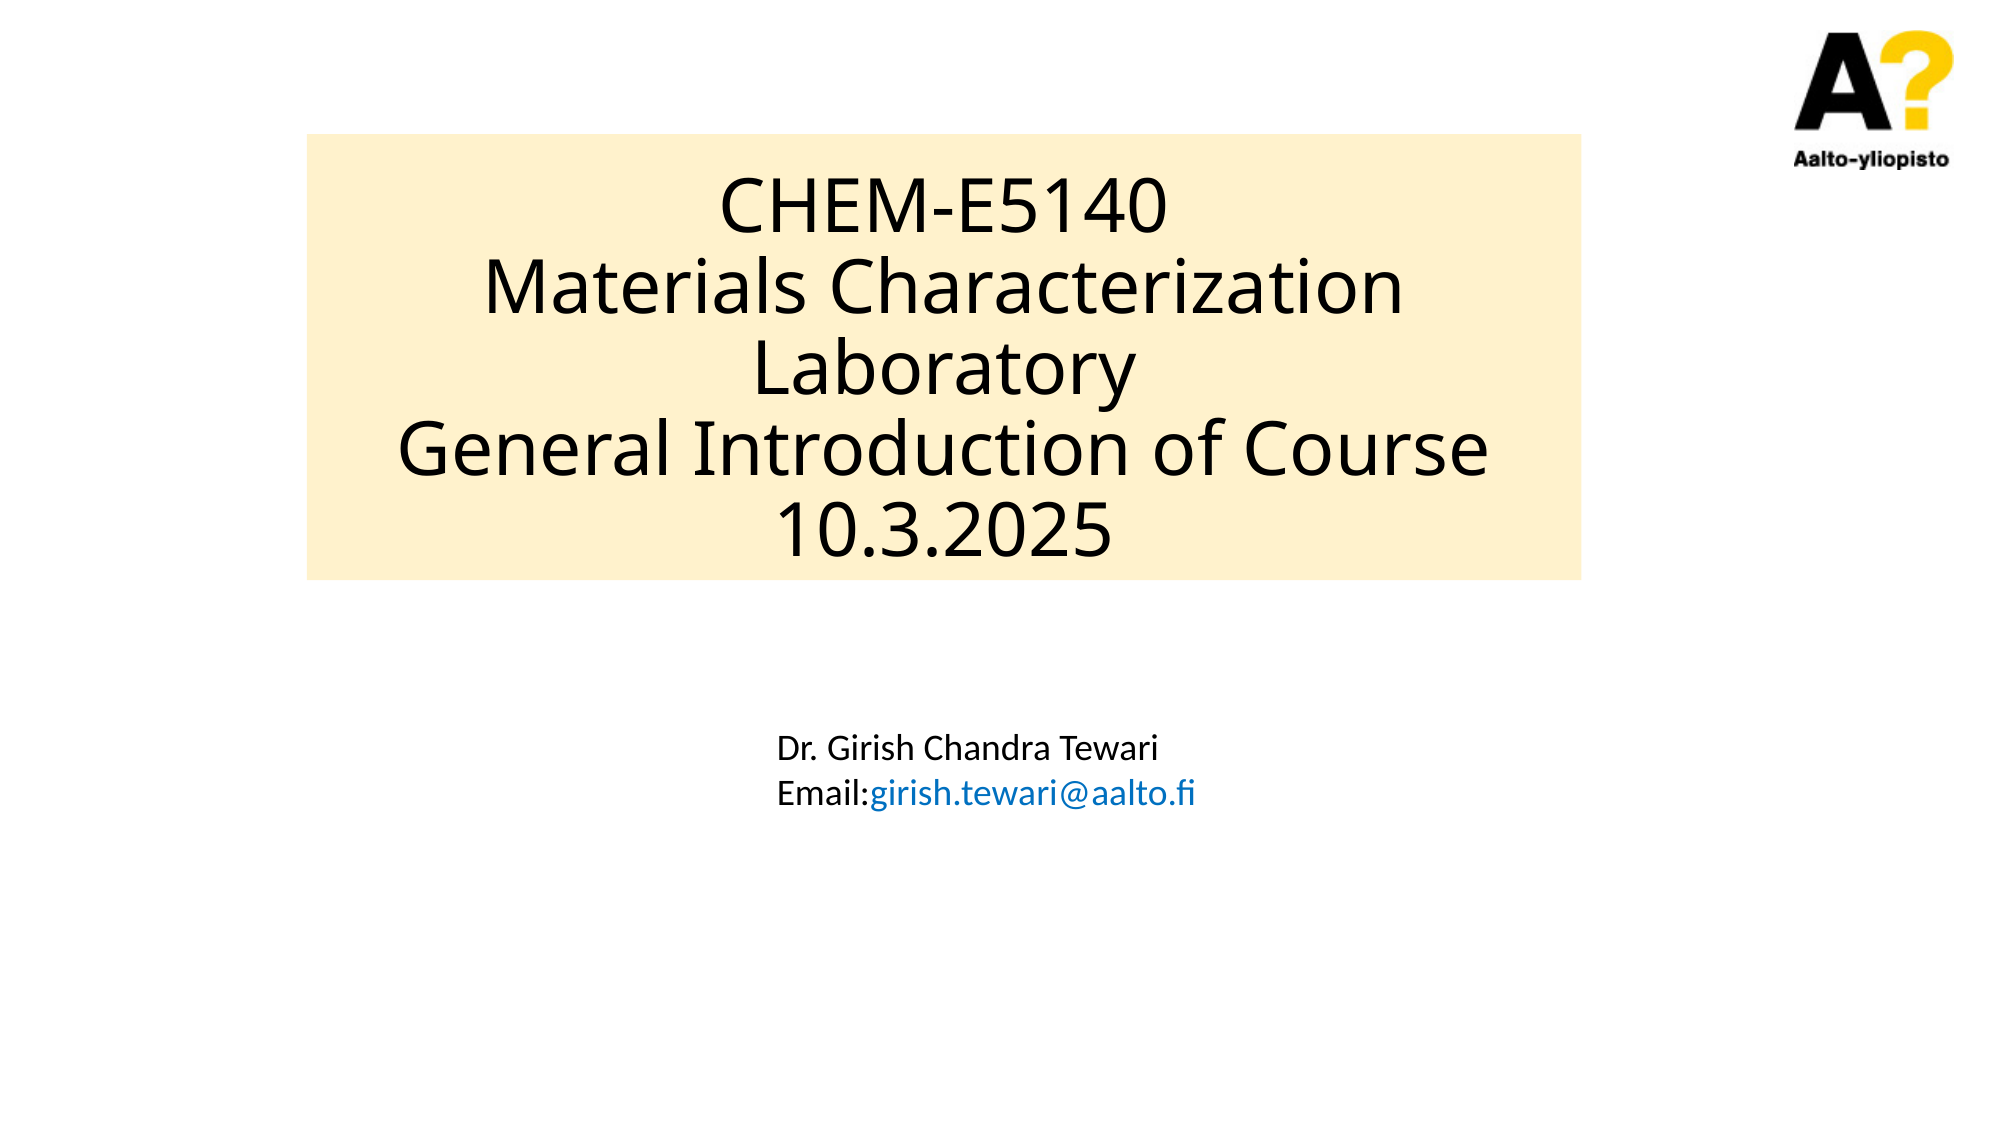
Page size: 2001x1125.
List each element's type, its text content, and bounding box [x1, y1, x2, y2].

title CHEM-E5140 Materials Characterization Laboratory General Introduction of Course 10.3.2025 [306, 134, 1582, 581]
picture [1794, 30, 1954, 170]
text_box Dr. Girish Chandra Tewari Email:girish.tewari@aalto.fi [762, 715, 1212, 821]
